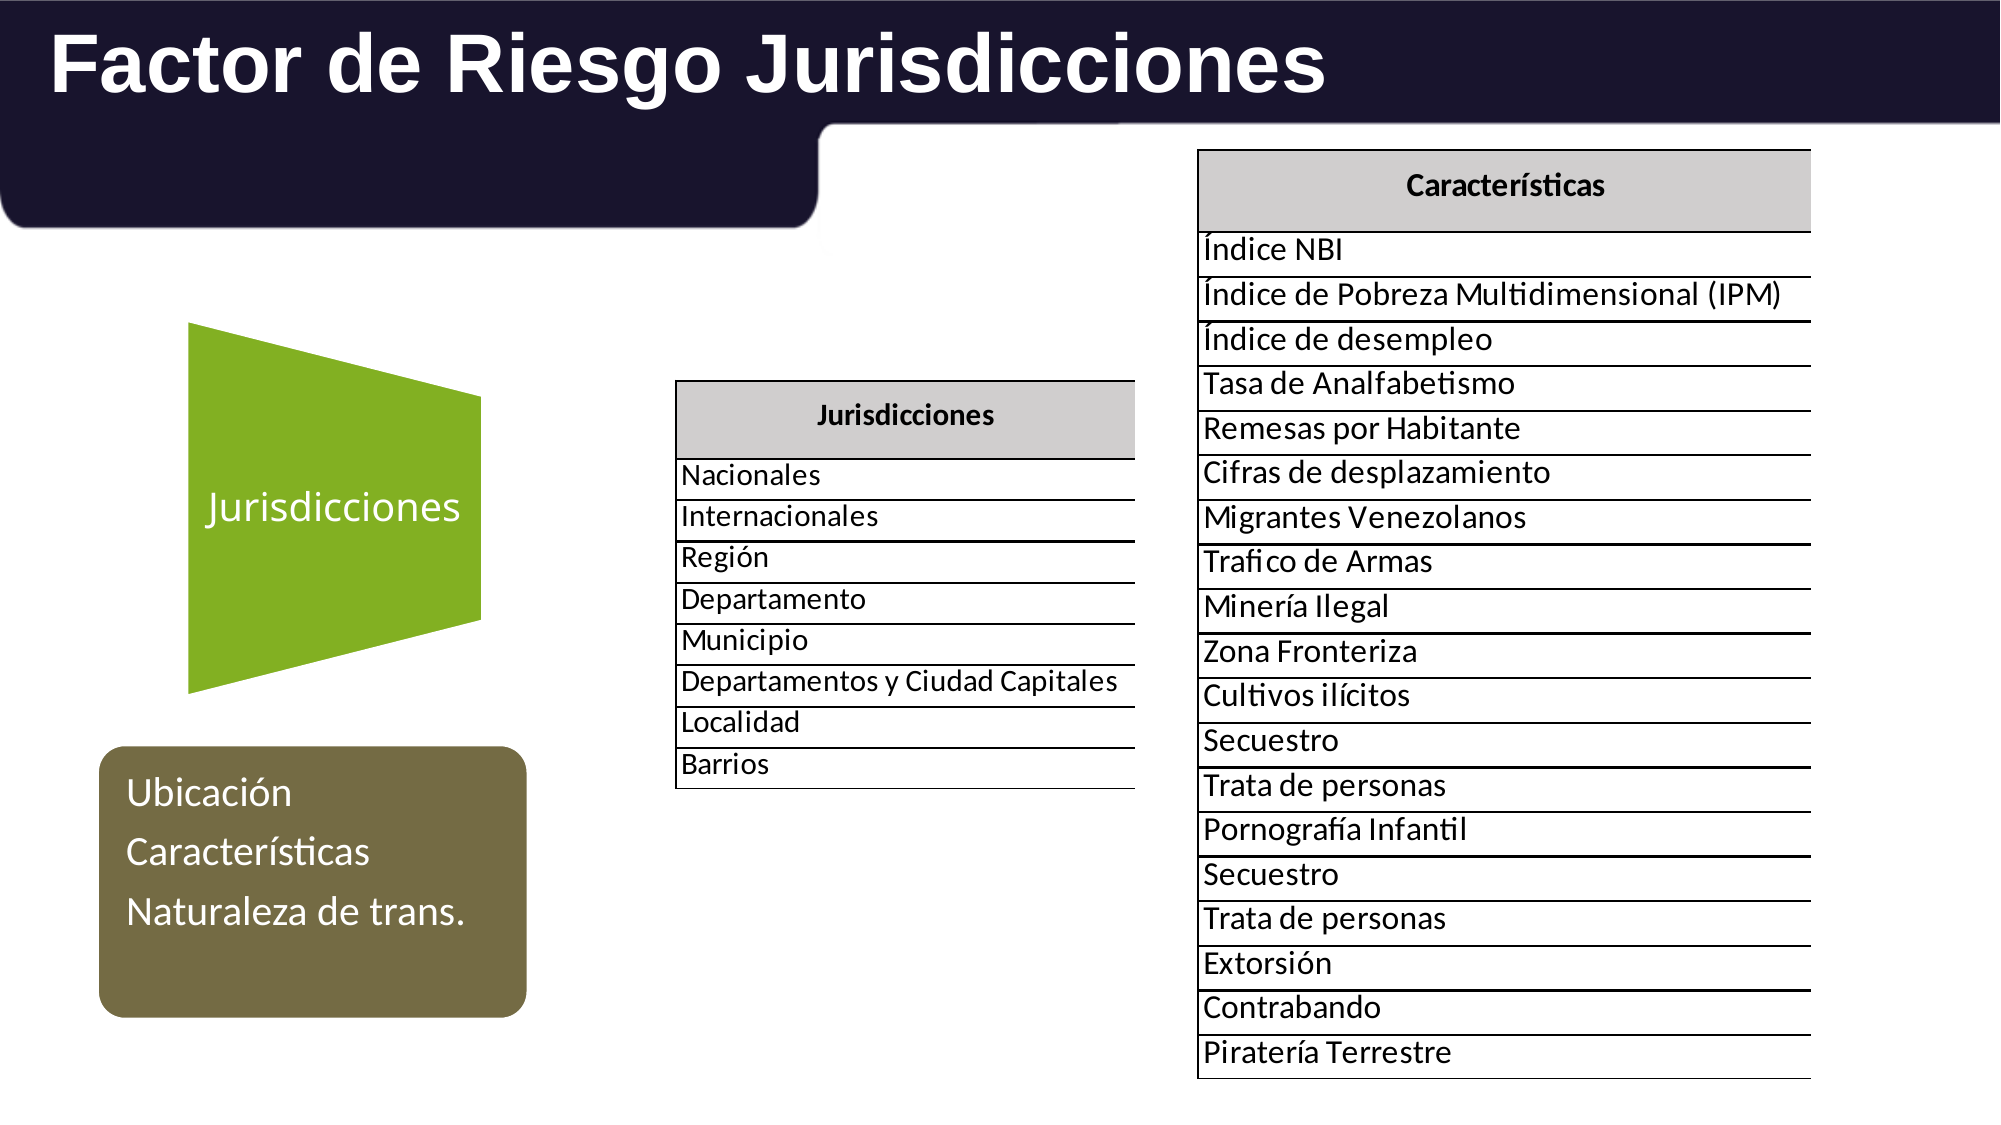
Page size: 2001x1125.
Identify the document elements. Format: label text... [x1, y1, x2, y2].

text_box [97, 744, 529, 1020]
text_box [186, 280, 483, 721]
picture [0, 0, 2000, 1125]
text_box Factor de Riesgo Jurisdicciones [34, 25, 1602, 106]
